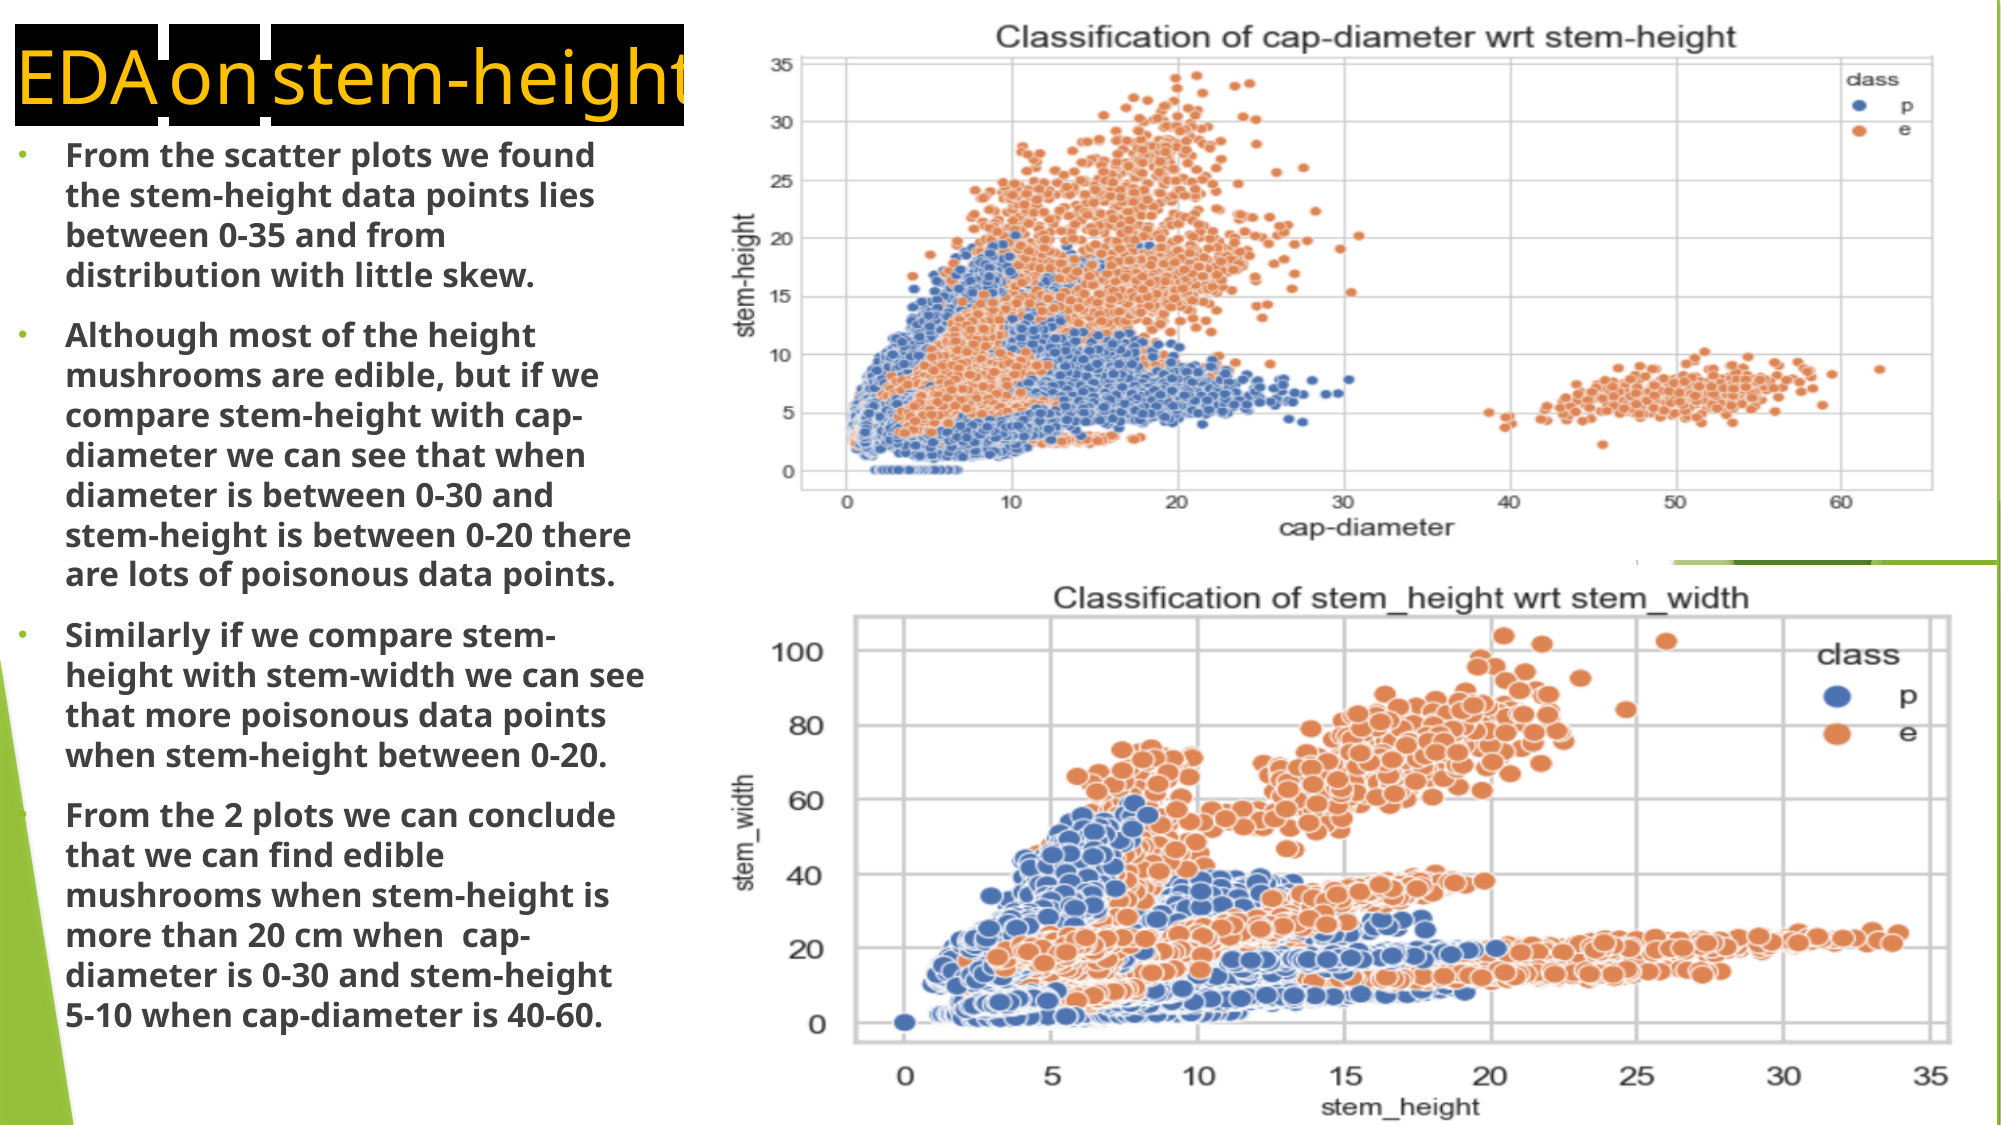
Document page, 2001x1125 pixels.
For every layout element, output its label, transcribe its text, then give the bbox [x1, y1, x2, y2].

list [684, 0, 1998, 560]
picture [684, 565, 1998, 1125]
list From the scatter plots we found the stem-height data points lies between 0-35 and from distribution with little skew. Although most of the height mushrooms are edible, but if we compare stem-height with cap-diameter we can see that when diameter is between 0-30 and stem-height is between 0-20 there are lots of poisonous data points. Similarly if we compare stem-height with stem-width we can see that more poisonous data points when stem-height between 0-20. From the 2 plots we can conclude that we can find edible mushrooms when stem-height is more than 20 cm when cap-diameter is 0-30 and stem-height 5-10 when cap-diameter is 40-60. [3, 126, 667, 1125]
title EDA on stem-height [0, 0, 682, 127]
